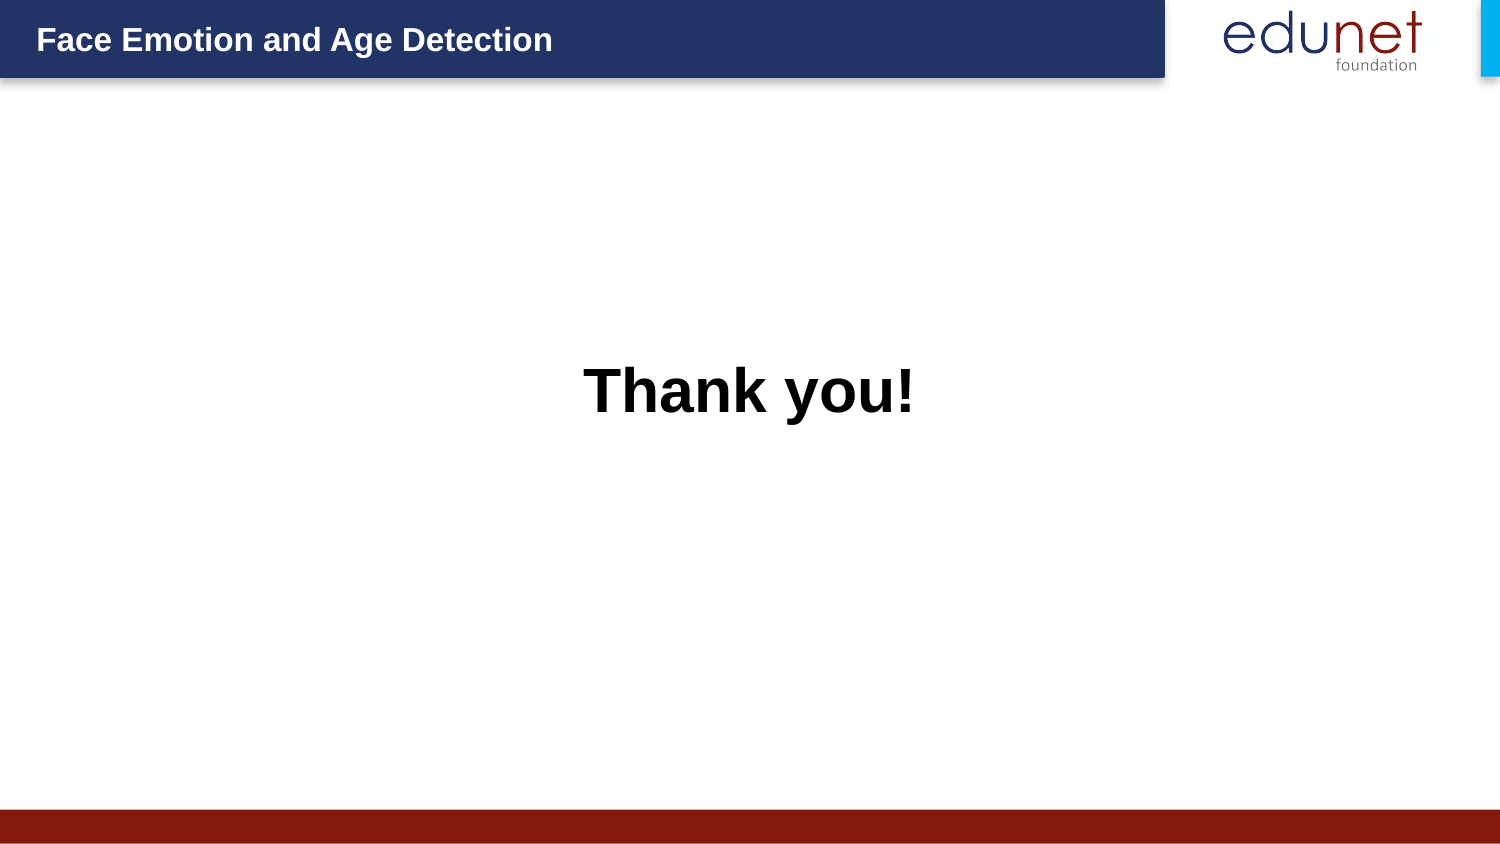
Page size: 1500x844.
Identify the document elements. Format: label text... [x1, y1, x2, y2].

text_box Thank you! [518, 334, 982, 422]
picture [1219, 8, 1424, 75]
